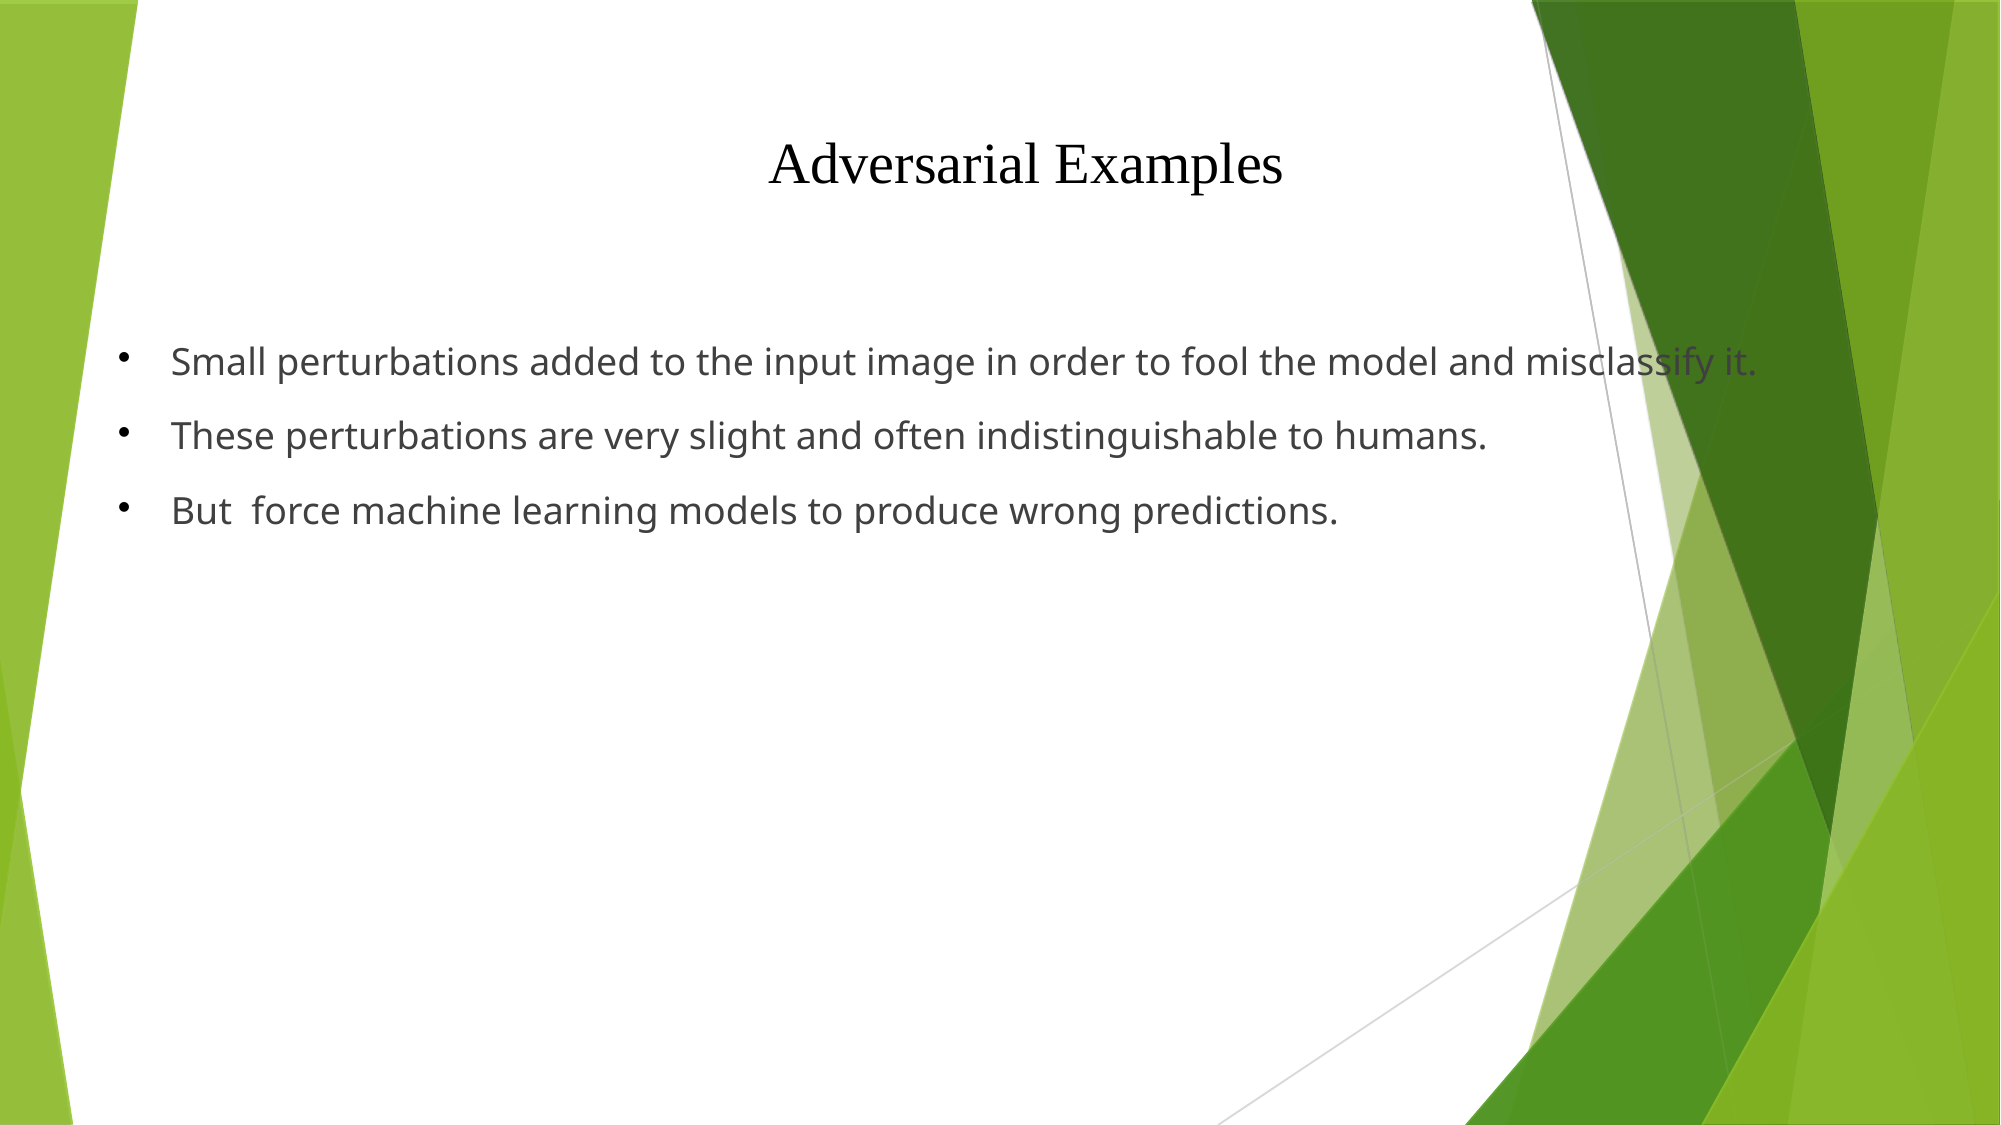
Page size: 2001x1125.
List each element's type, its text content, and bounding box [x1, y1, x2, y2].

text_box Small perturbations added to the input image in order to fool the model and misclassify it. These perturbations are very slight and often indistinguishable to humans. But force machine learning models to produce wrong predictions. [99, 263, 1900, 916]
text_box Adversarial Examples [389, 25, 1664, 263]
